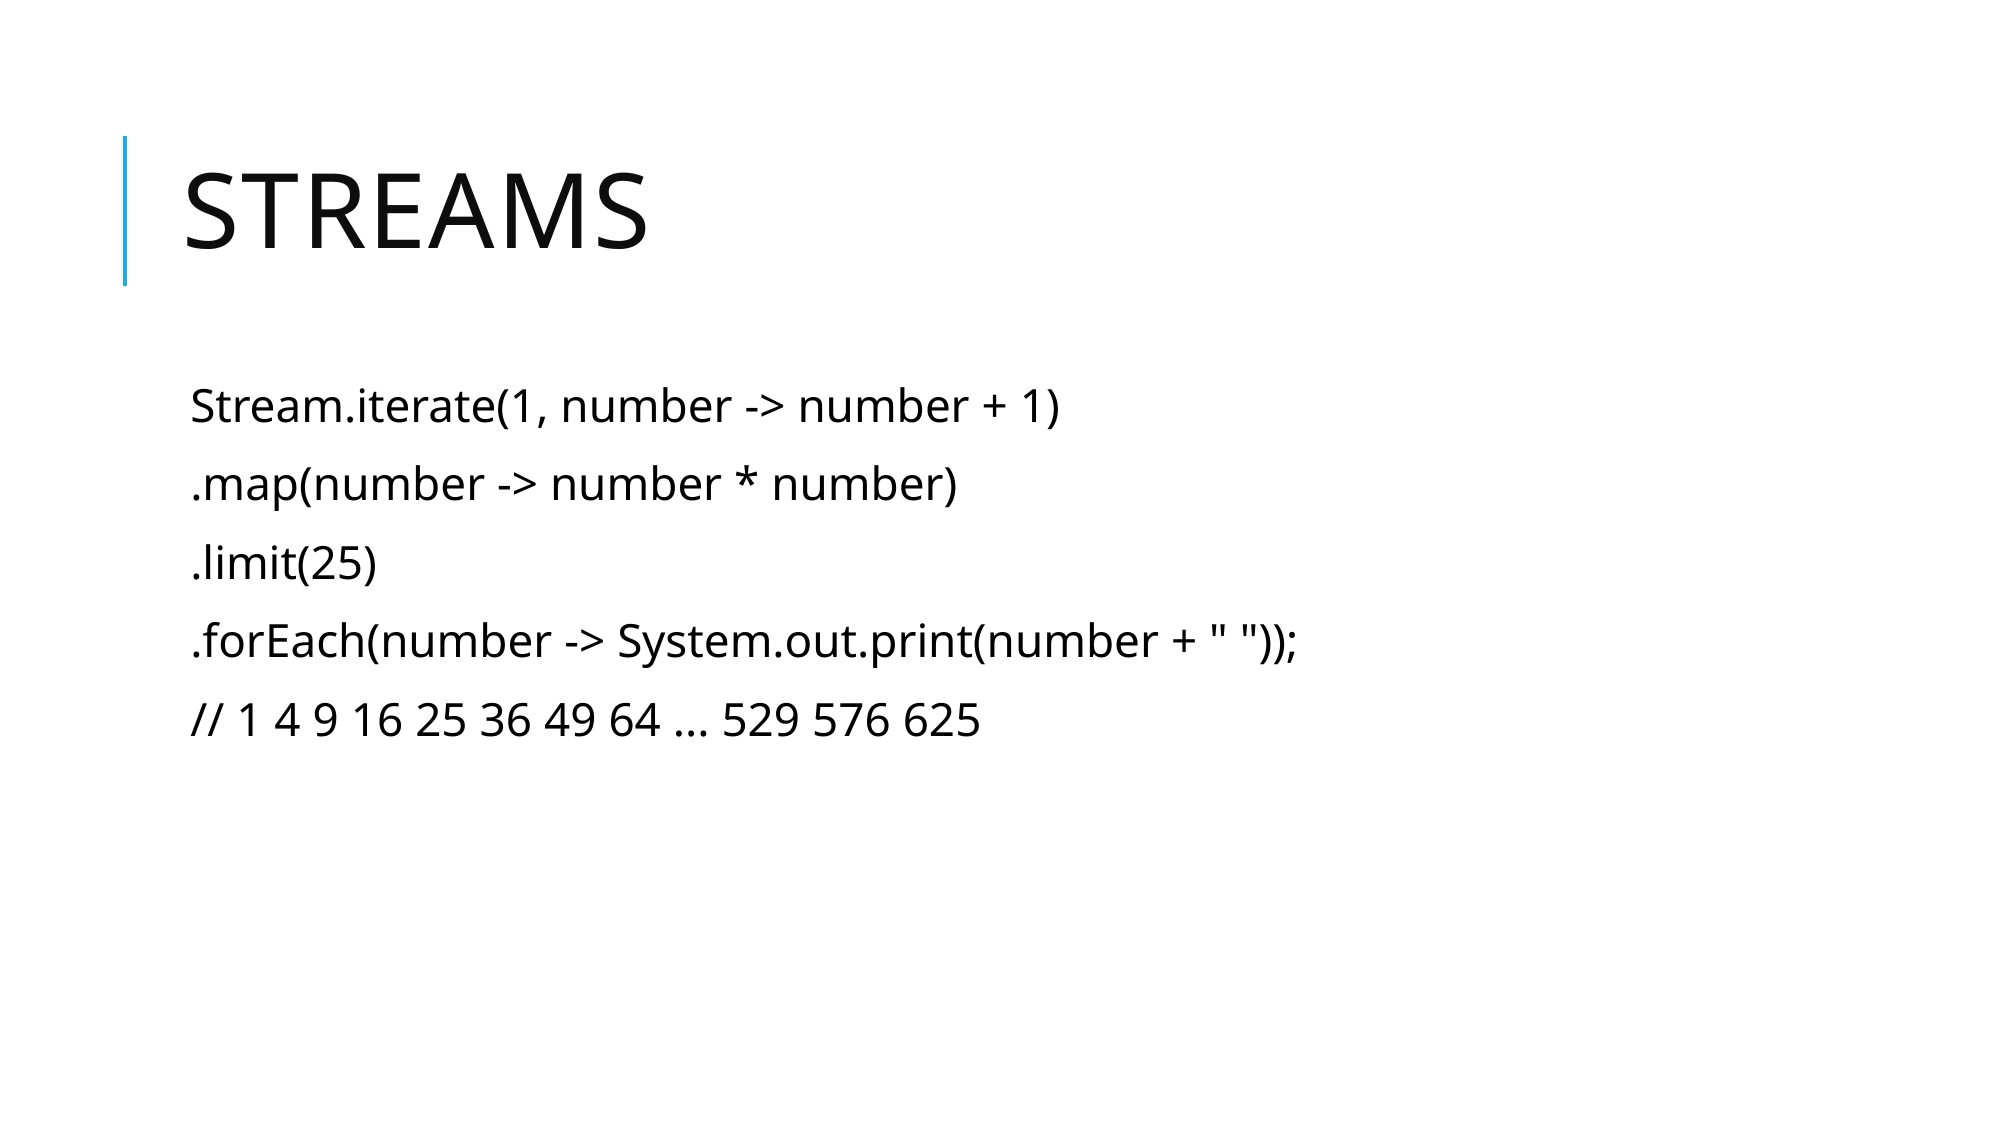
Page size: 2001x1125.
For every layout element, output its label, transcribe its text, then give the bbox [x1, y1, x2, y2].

title Streams [168, 96, 1763, 342]
list Stream.iterate(1, number -> number + 1) .map(number -> number * number) .limit(25) .forEach(number -> System.out.print(number + " ")); // 1 4 9 16 25 36 49 64 ... 529 576 625 [168, 375, 1763, 1035]
